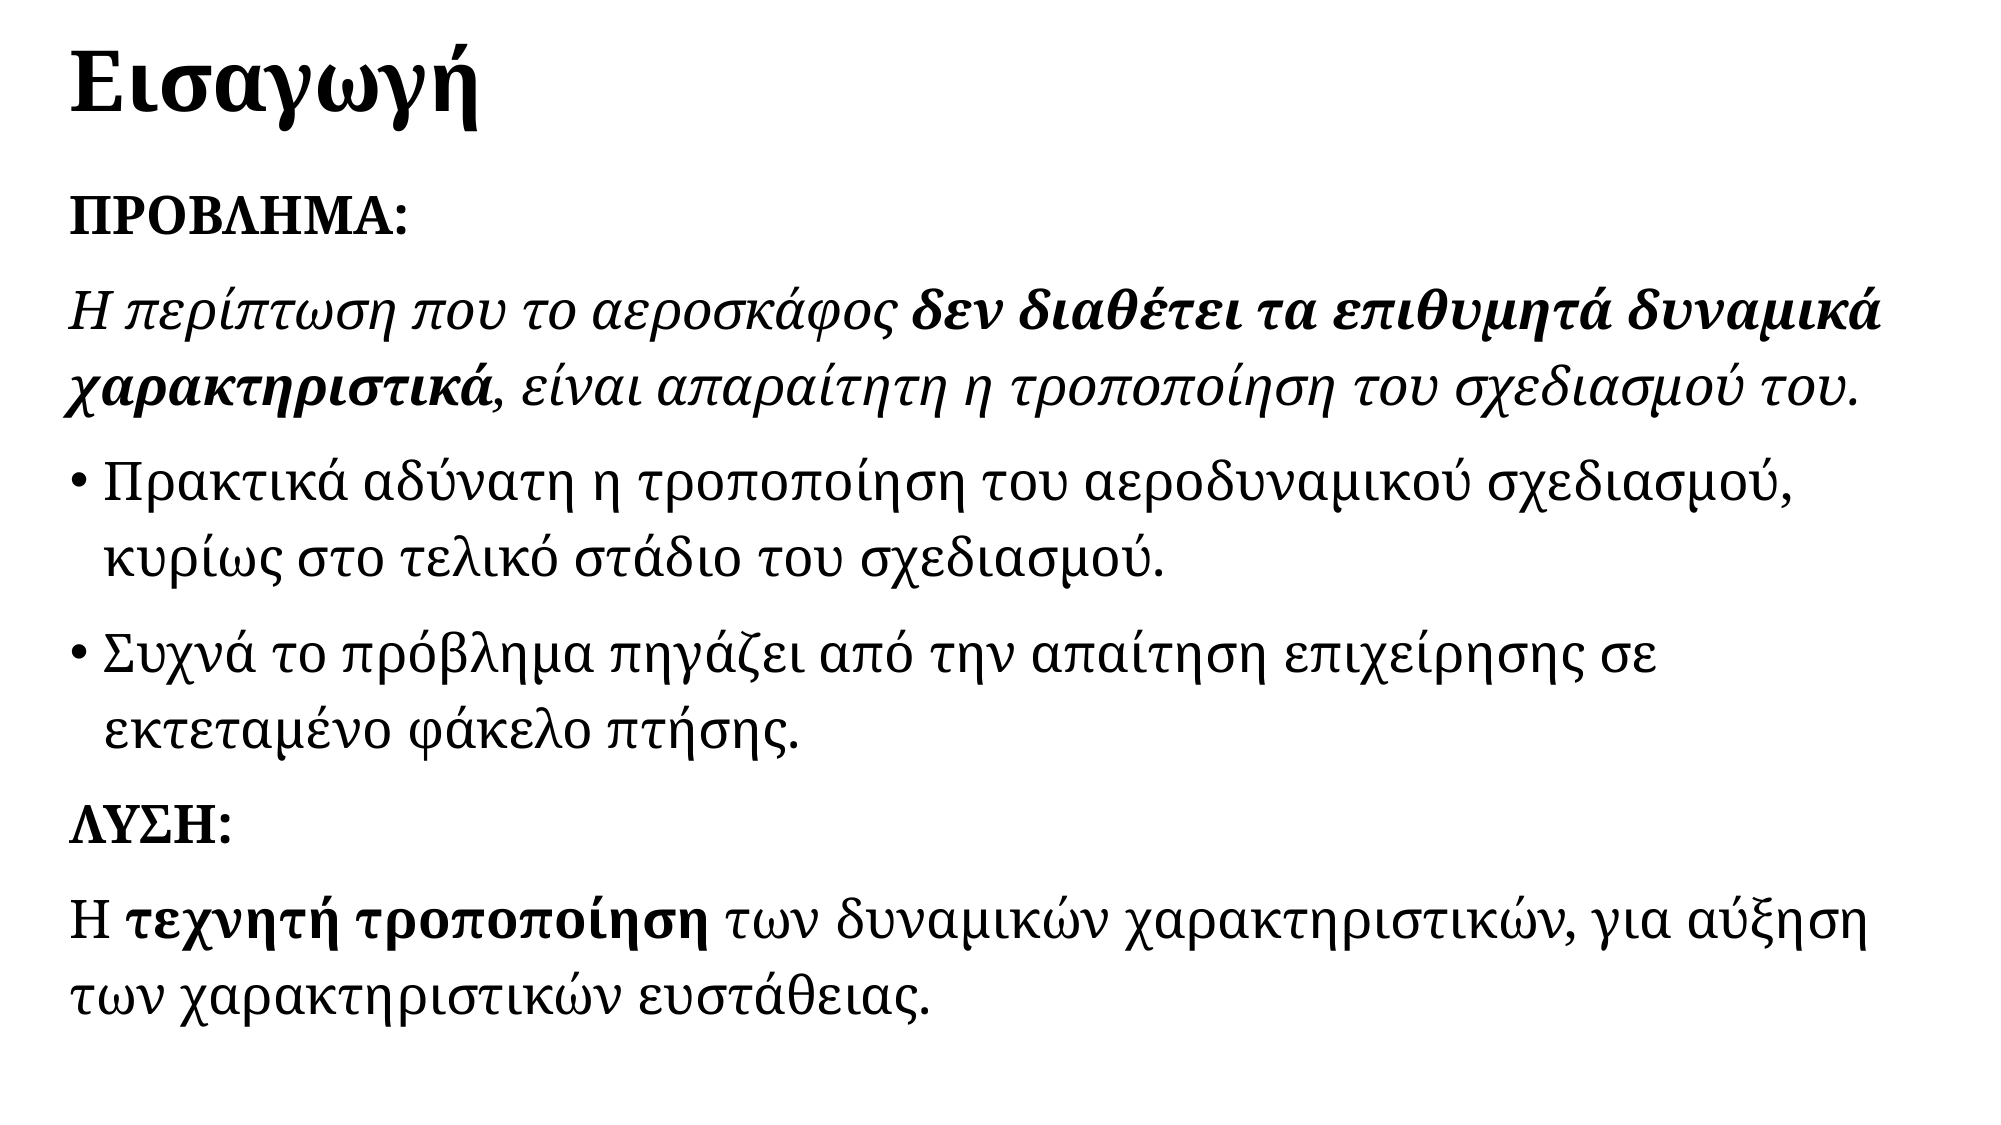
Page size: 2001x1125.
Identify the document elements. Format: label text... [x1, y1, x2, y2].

list ΠΡΟΒΛΗΜΑ: Η περίπτωση που το αεροσκάφος δεν διαθέτει τα επιθυμητά δυναμικά χαρακτηριστικά, είναι απαραίτητη η τροποποίηση του σχεδιασμού του. Πρακτικά αδύνατη η τροποποίηση του αεροδυναμικού σχεδιασμού, κυρίως στο τελικό στάδιο του σχεδιασμού. Συχνά το πρόβλημα πηγάζει από την απαίτηση επιχείρησης σε εκτεταμένο φάκελο πτήσης. ΛΥΣΗ: Η τεχνητή τροποποίηση των δυναμικών χαρακτηριστικών, για αύξηση των χαρακτηριστικών ευστάθειας. [54, 160, 1945, 1094]
title Εισαγωγή [54, 31, 1945, 138]
